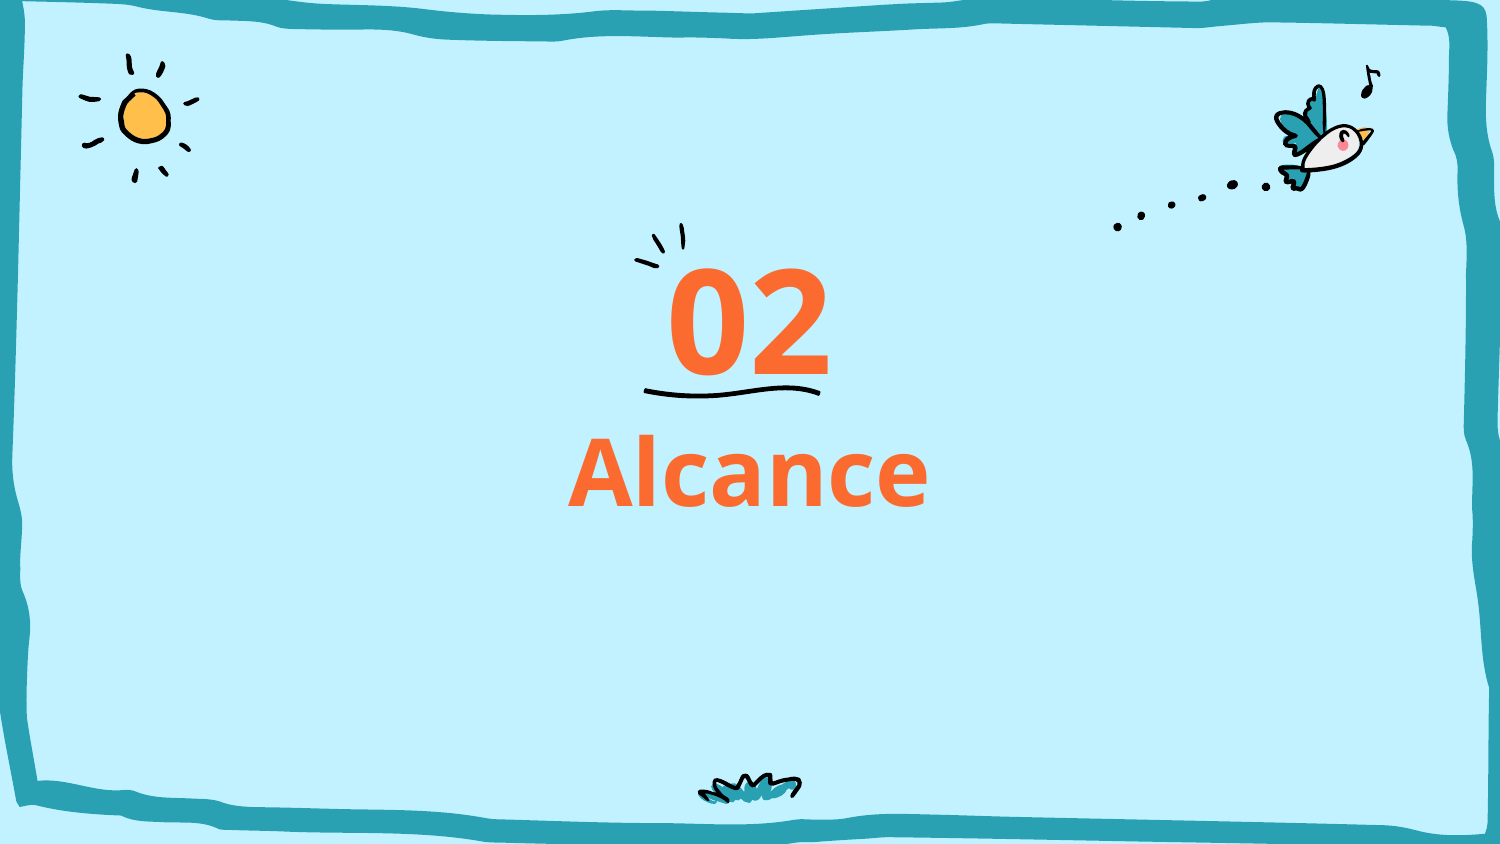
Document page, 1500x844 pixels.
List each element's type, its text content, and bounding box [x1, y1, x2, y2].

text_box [1109, 64, 1381, 254]
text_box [636, 219, 683, 272]
title Alcance [262, 399, 1238, 538]
title 02 [645, 253, 855, 380]
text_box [78, 53, 201, 184]
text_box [696, 772, 804, 805]
text_box [644, 386, 820, 398]
